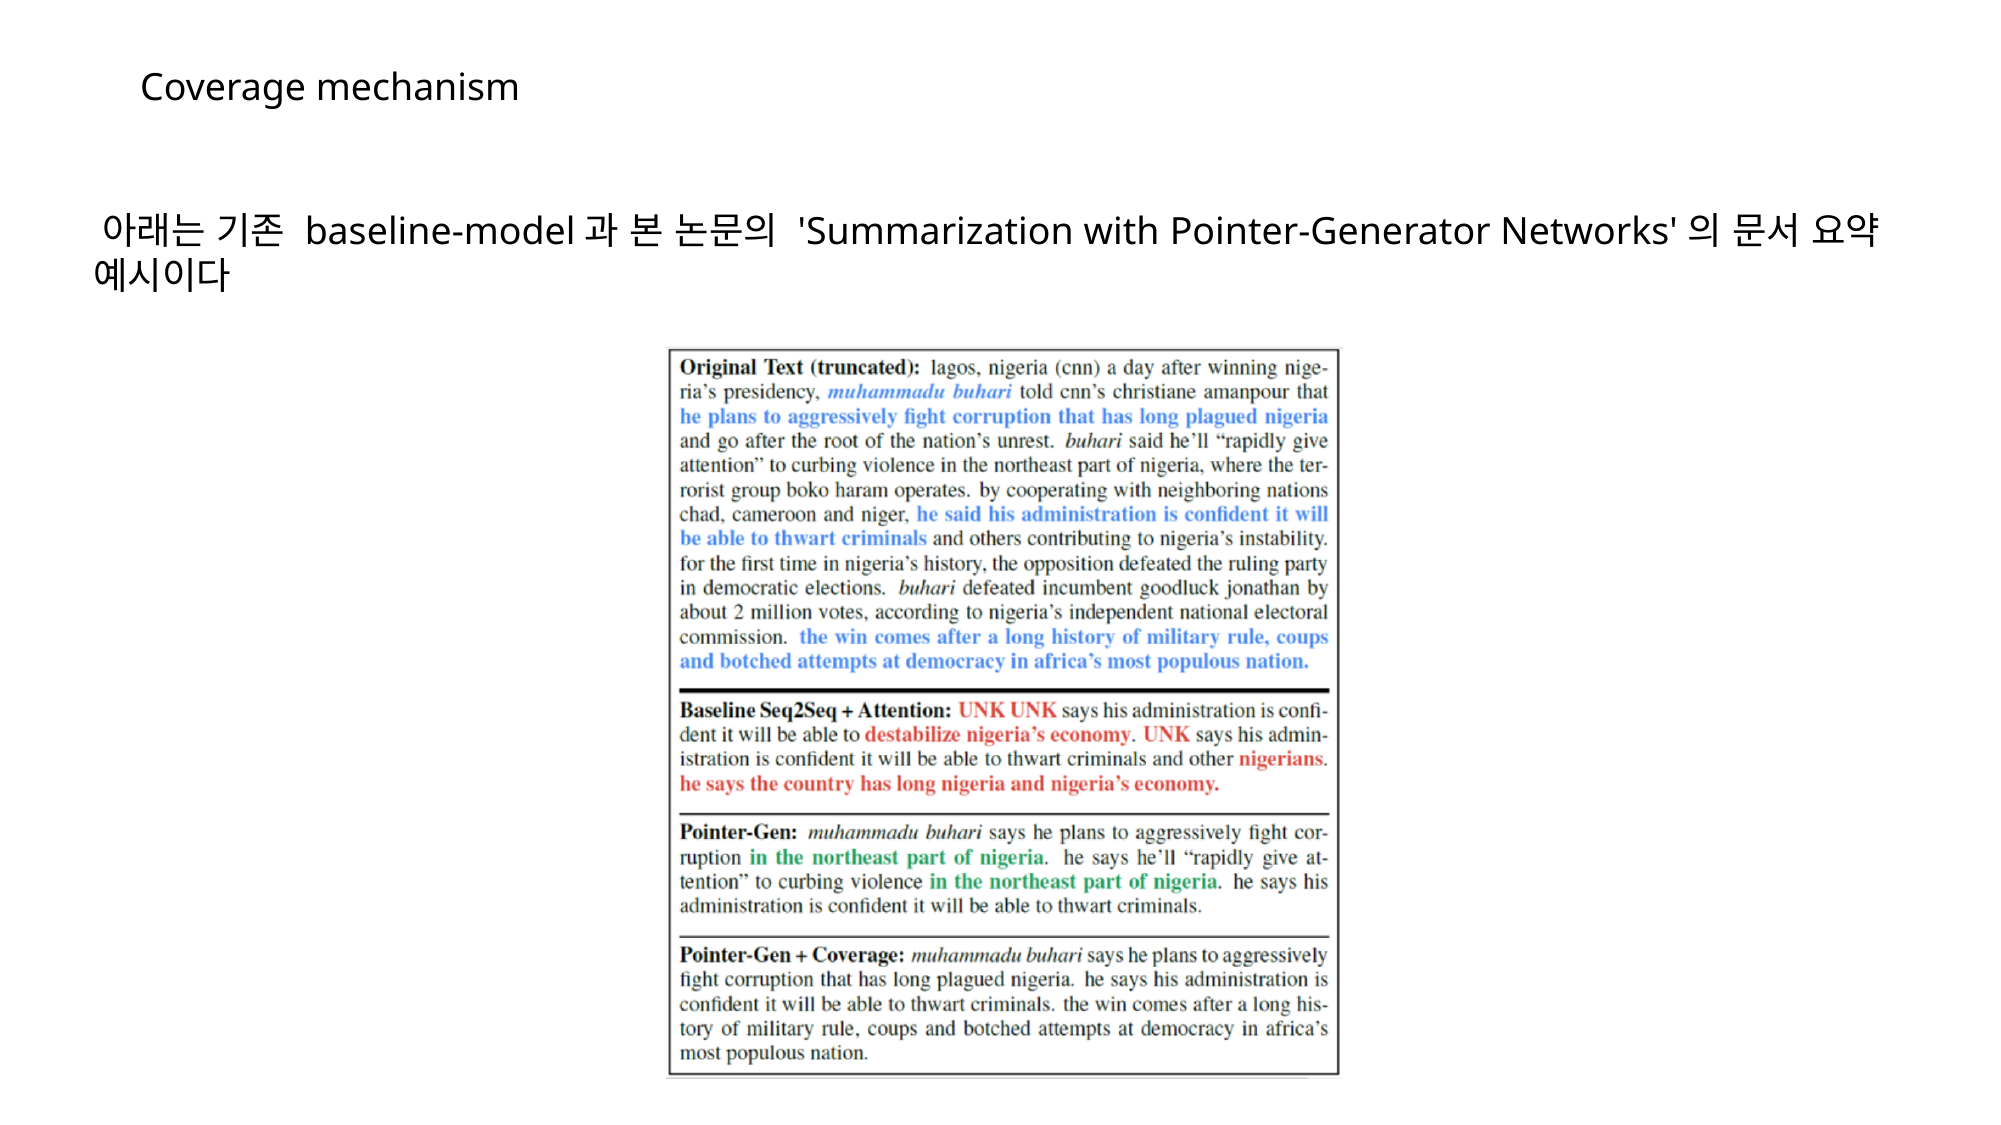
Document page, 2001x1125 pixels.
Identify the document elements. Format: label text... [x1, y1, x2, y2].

picture [570, 305, 1422, 1094]
text_box Coverage mechanism [125, 55, 1867, 116]
text_box ﻿아래는 기존 baseline-model과 본 논문의 'Summarization with Pointer-Generator Networks'의 문서 요약 예시이다 [78, 199, 1983, 305]
